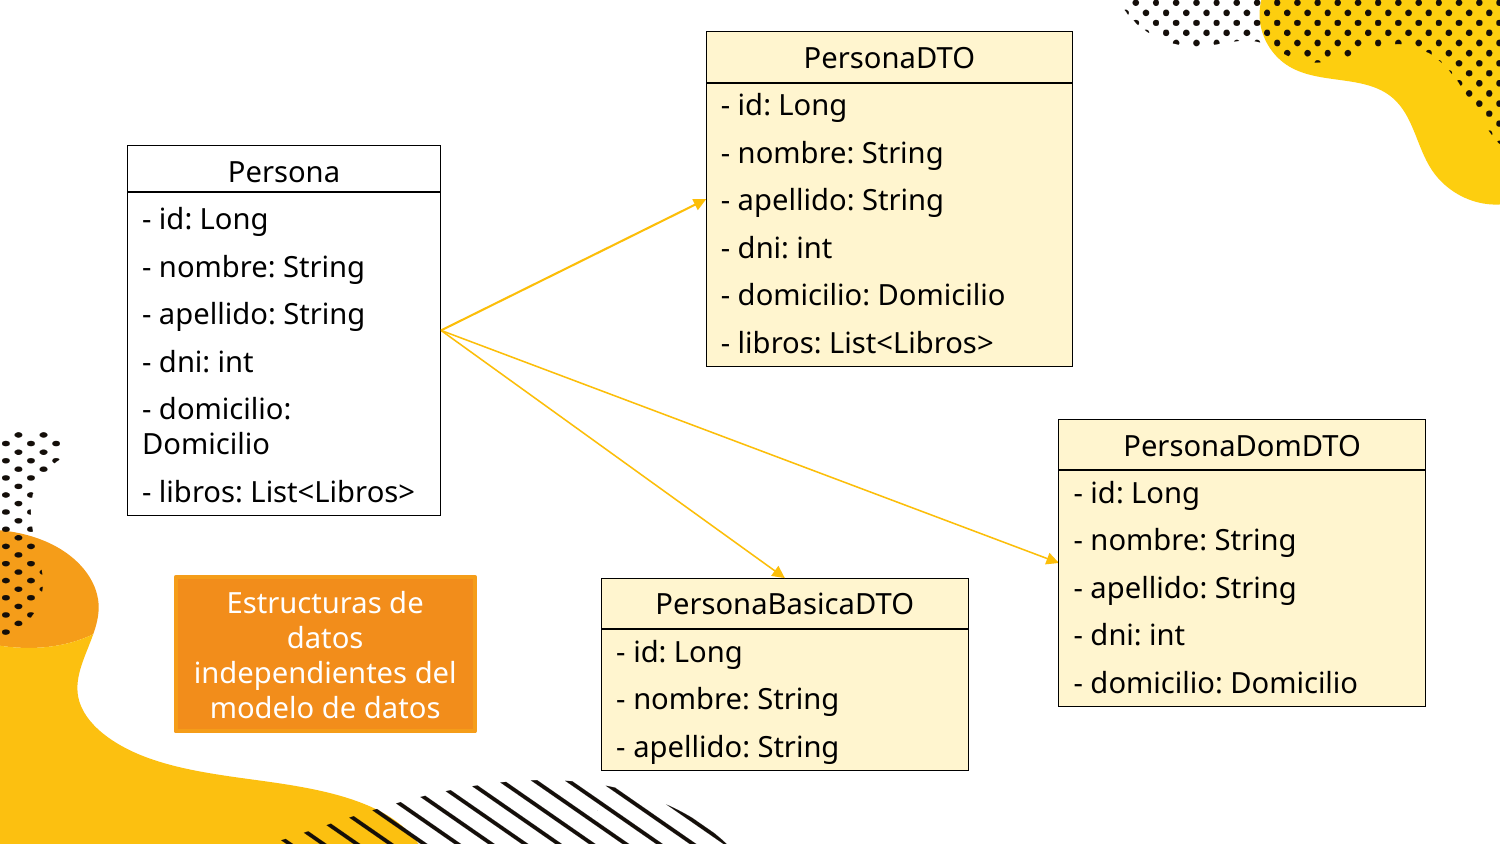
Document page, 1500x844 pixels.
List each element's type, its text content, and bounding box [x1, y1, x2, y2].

picture [281, 780, 729, 844]
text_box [1058, 419, 1426, 710]
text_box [440, 200, 700, 313]
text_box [127, 145, 442, 485]
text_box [440, 314, 786, 579]
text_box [601, 577, 969, 773]
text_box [791, 379, 1060, 565]
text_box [705, 31, 1074, 371]
text_box Estructuras de datos independientes del modelo de datos [174, 575, 477, 733]
picture [0, 432, 60, 639]
picture [1122, 0, 1500, 157]
